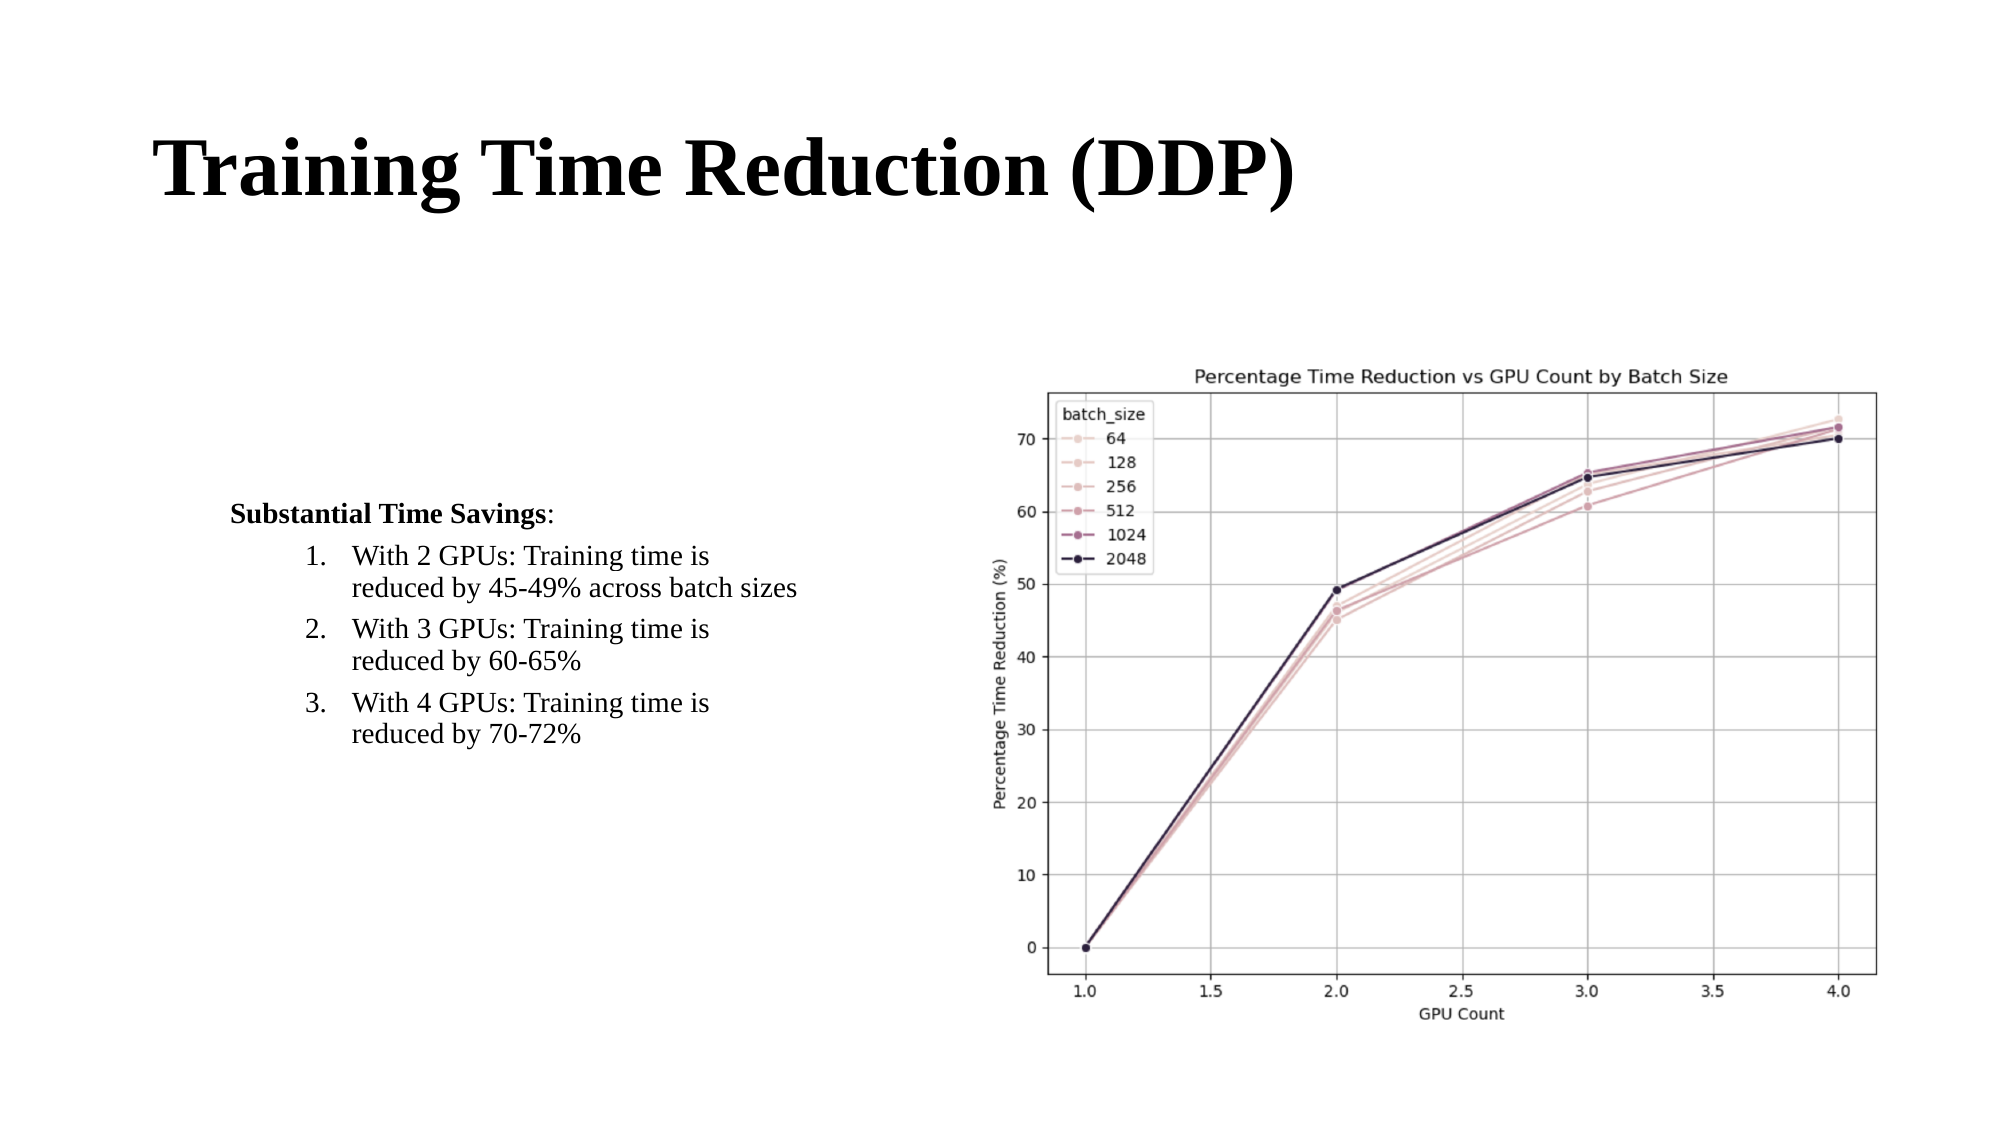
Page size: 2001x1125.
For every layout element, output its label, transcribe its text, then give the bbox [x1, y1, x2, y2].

title Training Time Reduction (DDP) [137, 59, 1863, 278]
list Substantial Time Savings: With 2 GPUs: Training time is reduced by 45-49% across batch sizes With 3 GPUs: Training time is reduced by 60-65% With 4 GPUs: Training time is reduced by 70-72% [214, 490, 821, 901]
picture [977, 355, 1985, 1036]
